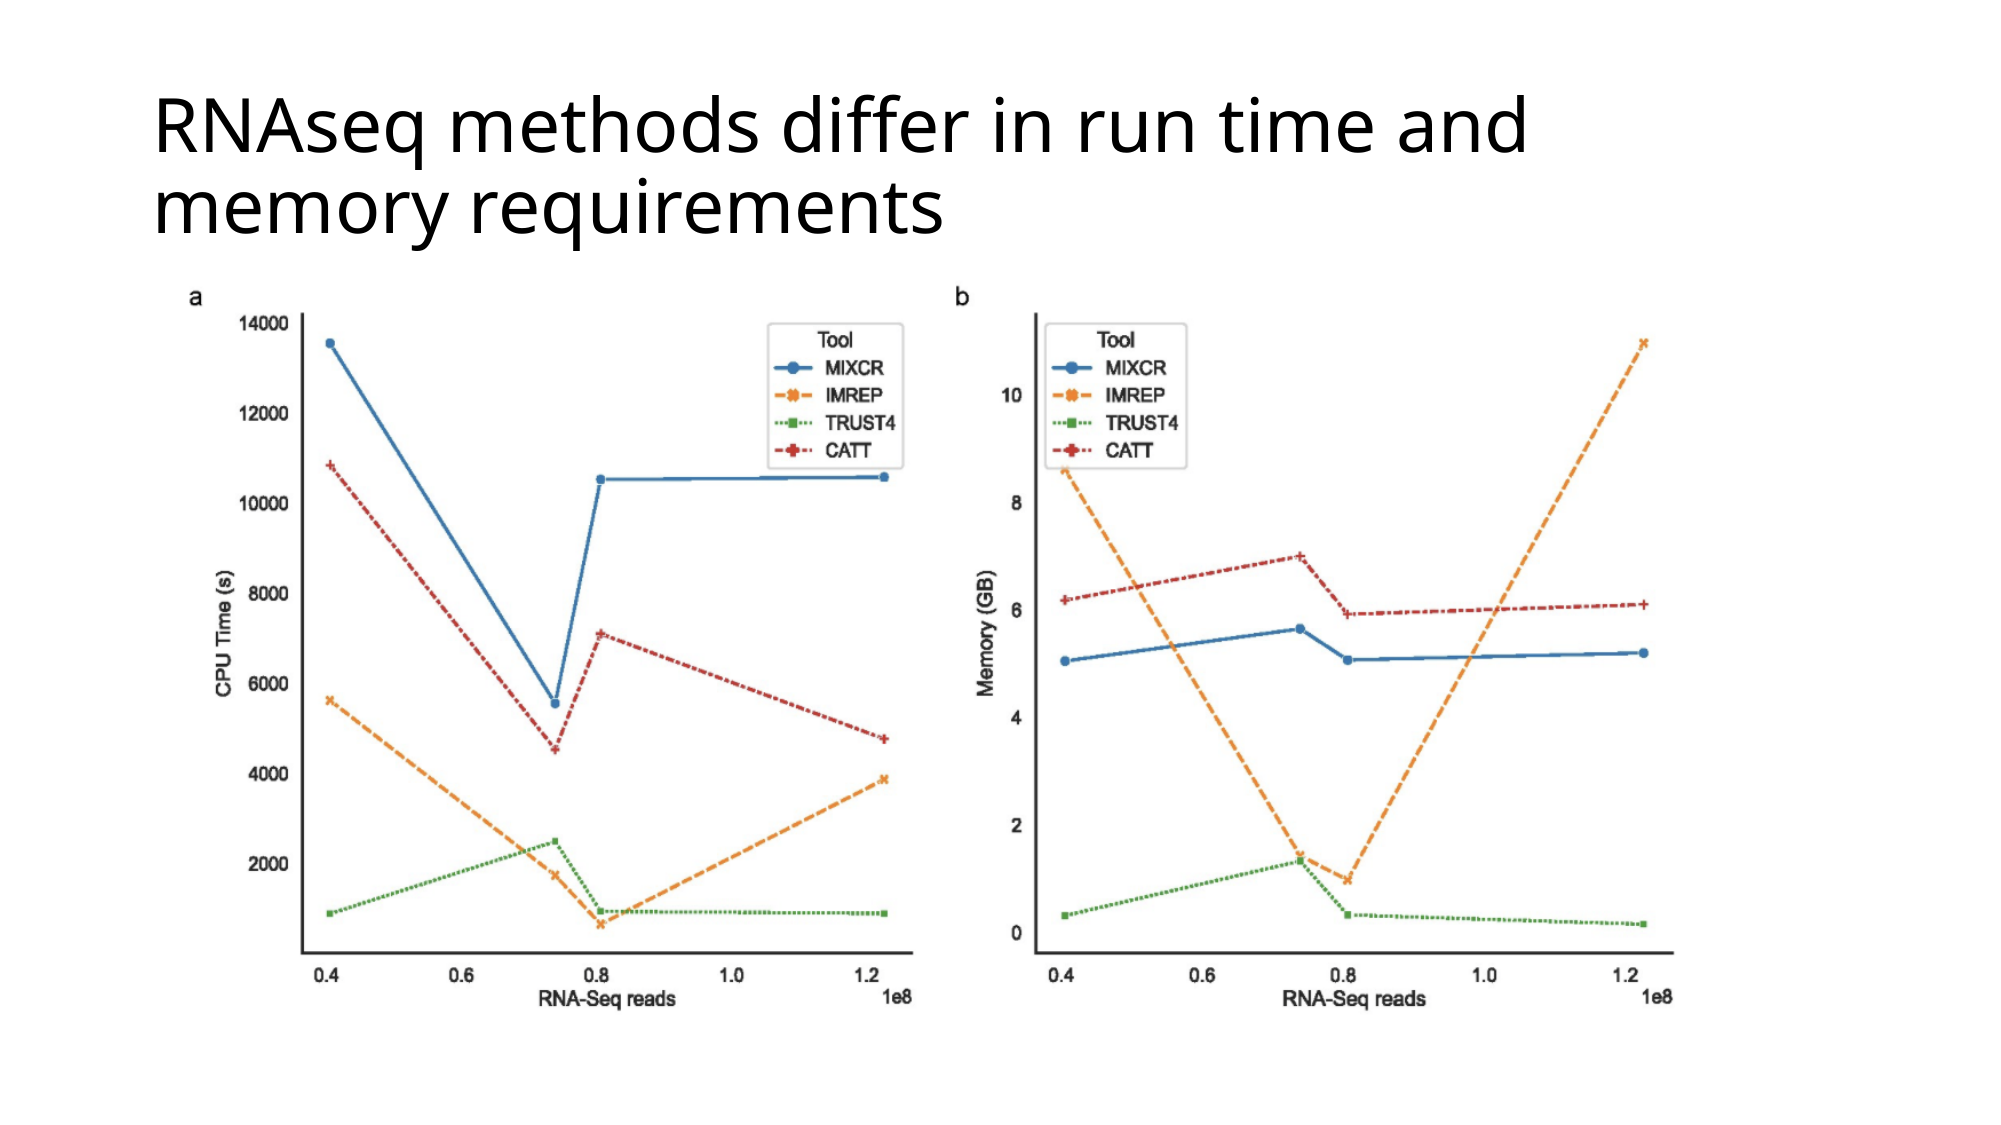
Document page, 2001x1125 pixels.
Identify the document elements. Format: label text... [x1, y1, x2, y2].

title RNAseq methods differ in run time and memory requirements [137, 59, 1863, 278]
picture [137, 263, 1755, 1093]
